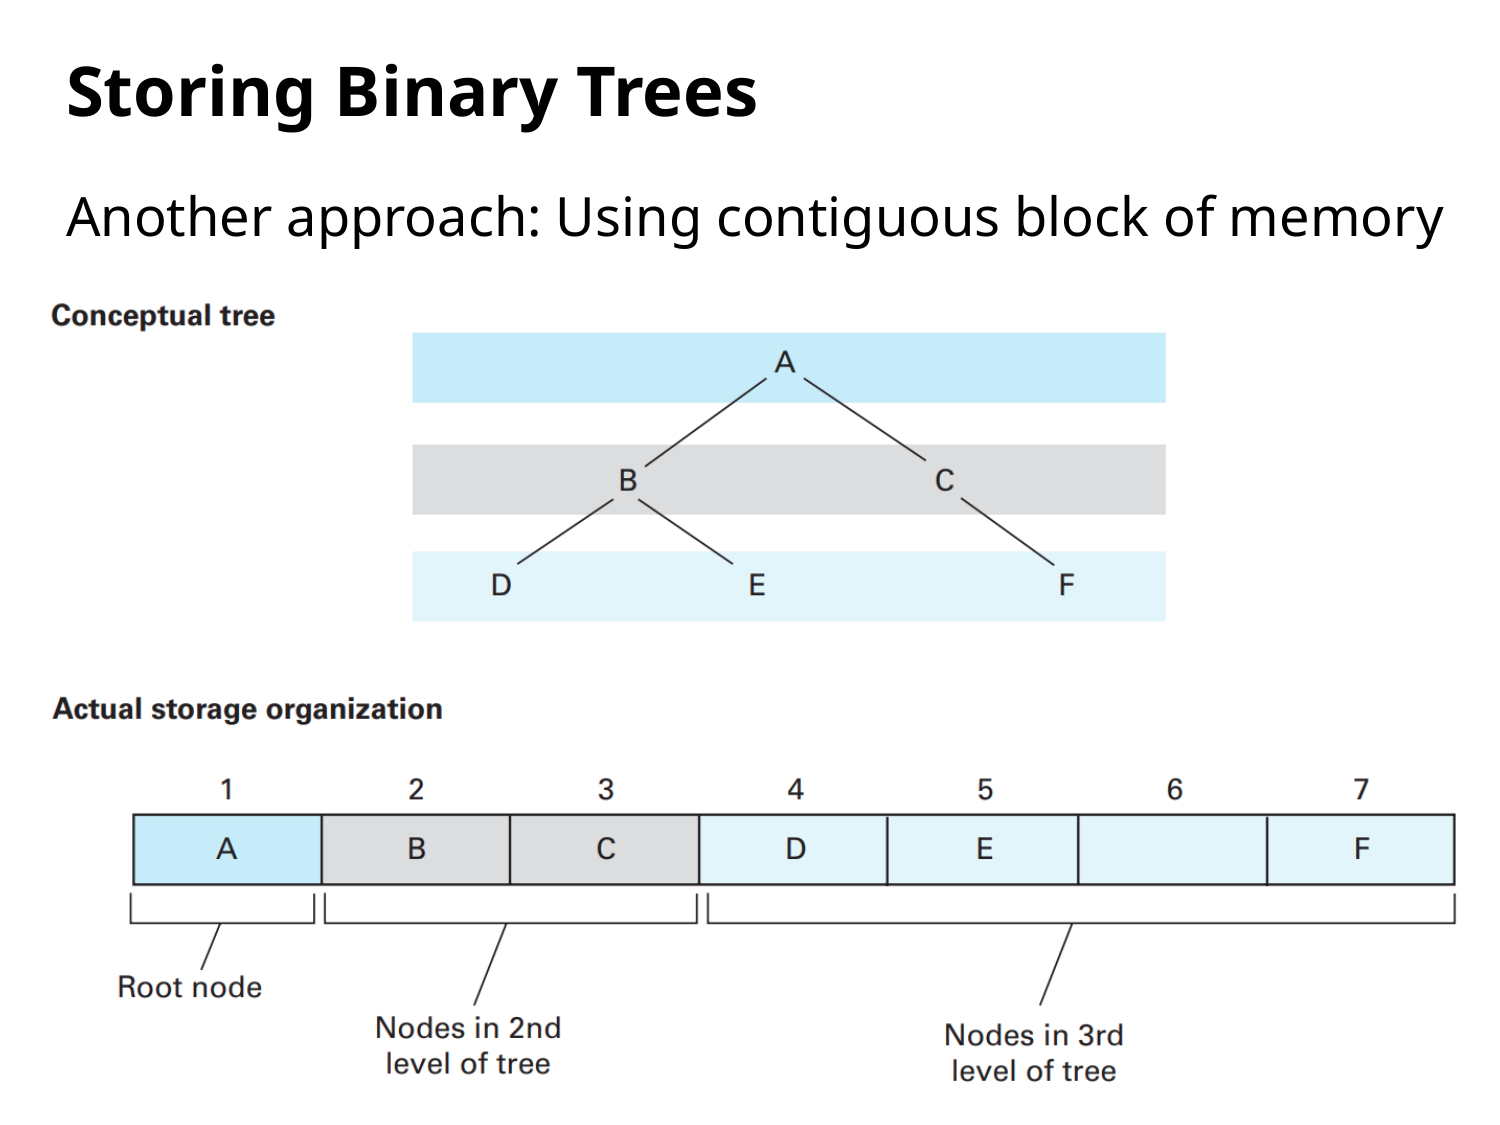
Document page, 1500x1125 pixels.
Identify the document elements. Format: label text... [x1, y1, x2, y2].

picture [35, 295, 1465, 1107]
title Storing Binary Trees [51, 27, 1449, 152]
list Another approach: Using contiguous block of memory [51, 152, 1480, 1106]
